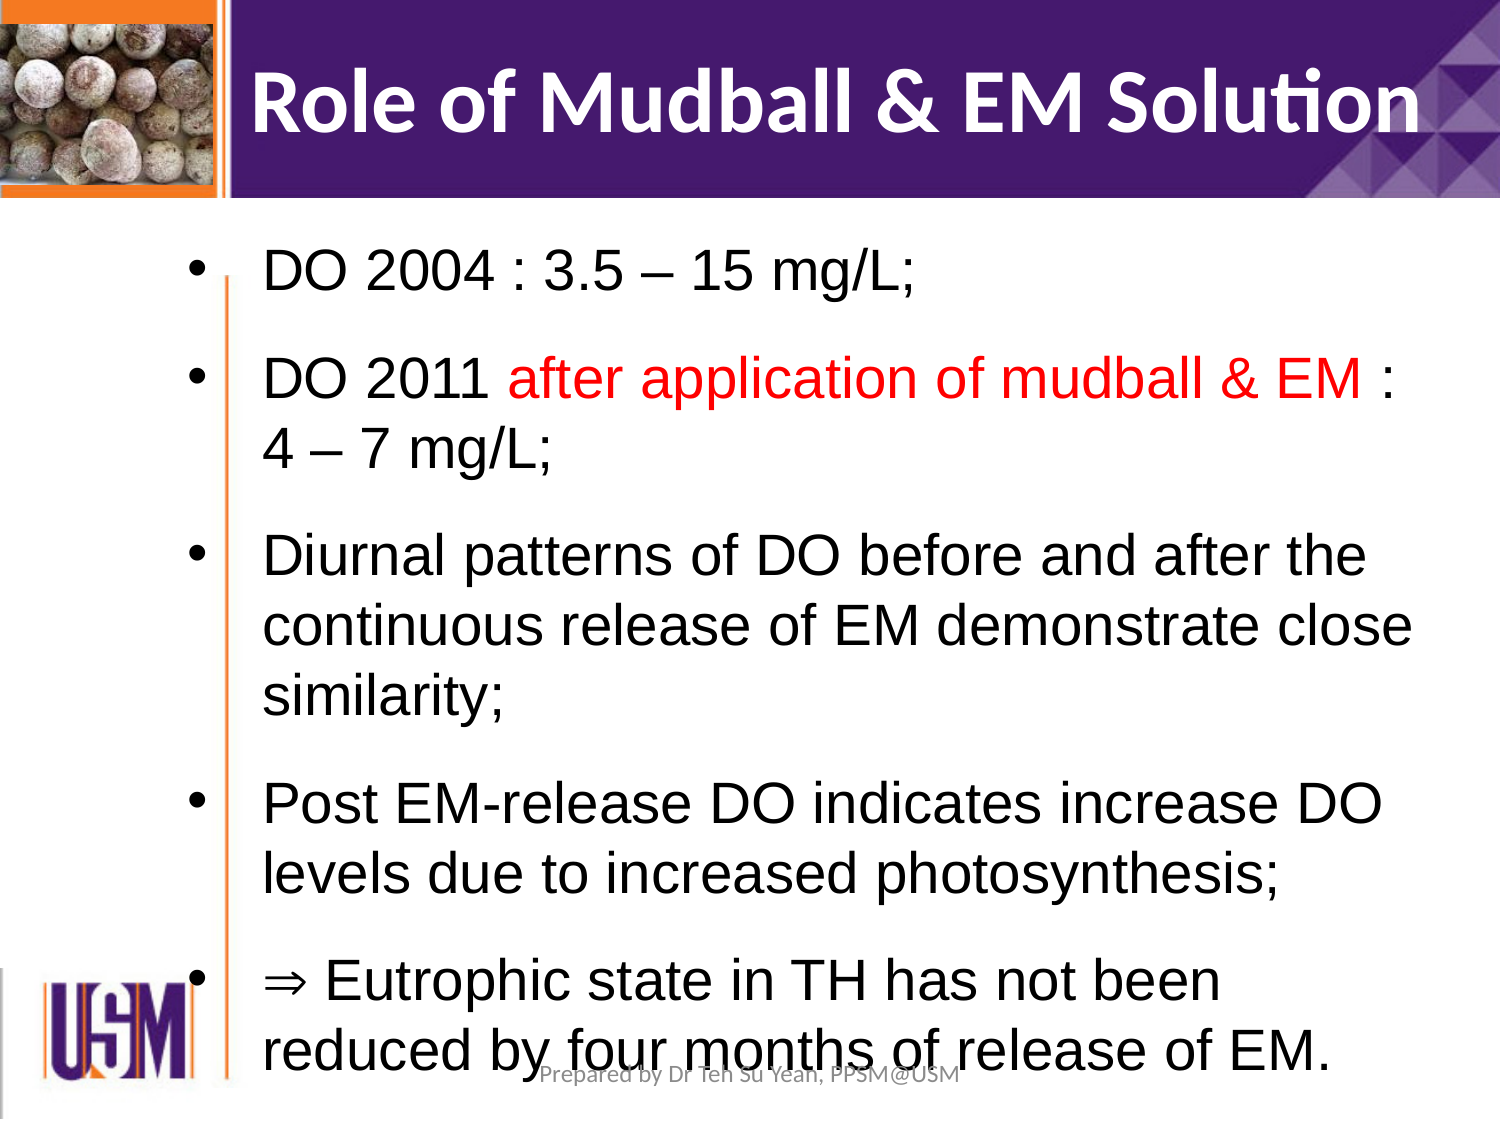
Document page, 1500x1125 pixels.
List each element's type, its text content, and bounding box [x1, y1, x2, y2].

picture [0, 275, 252, 1119]
picture [0, 0, 1500, 198]
text_box DO 2004 : 3.5 – 15 mg/L; DO 2011 after application of mudball & EM : 4 – 7 mg/L; Diurnal patterns of DO before and after the continuous release of EM demonstrate close similarity; Post EM-release DO indicates increase DO levels due to increased photosynthesis;  Eutrophic state in TH has not been reduced by four months of release of EM. [172, 224, 1450, 930]
footer Prepared by Dr Teh Su Yean, PPSM@USM [512, 1042, 988, 1103]
